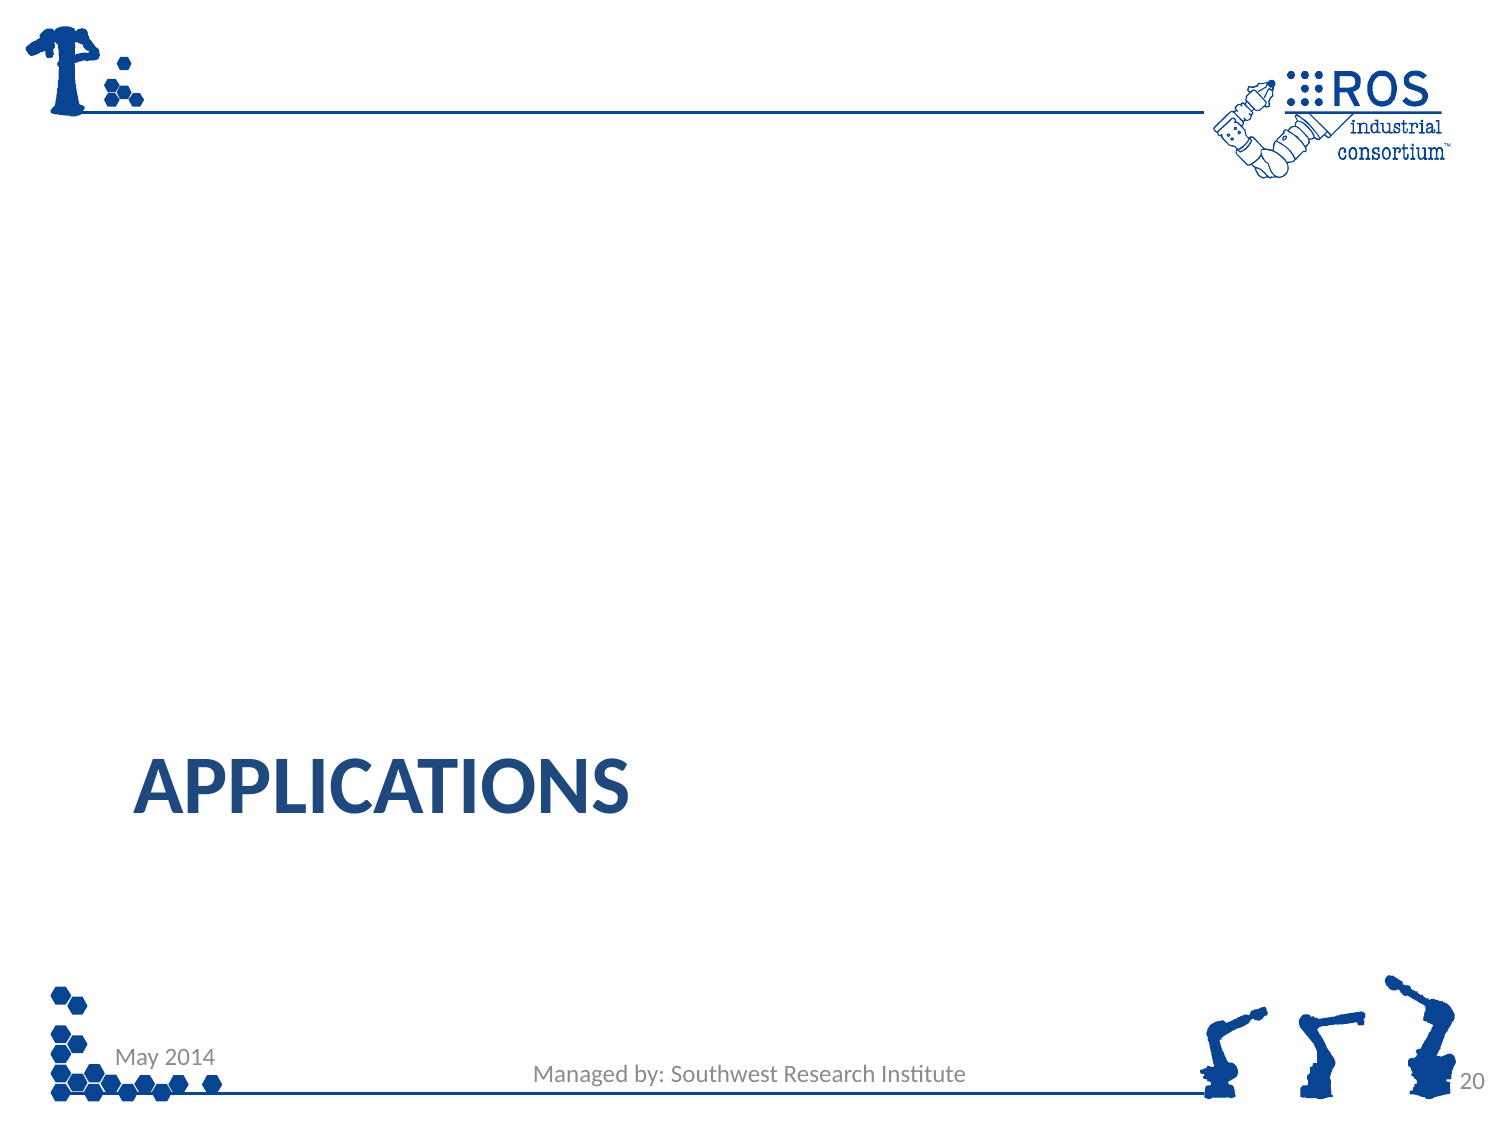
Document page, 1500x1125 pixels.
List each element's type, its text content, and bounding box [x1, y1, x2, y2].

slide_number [99, 1025, 388, 1085]
title Applications [118, 722, 1394, 947]
footer Managed by: Southwest Research Institute [512, 1042, 988, 1103]
slide_number 20 [1149, 1050, 1500, 1110]
